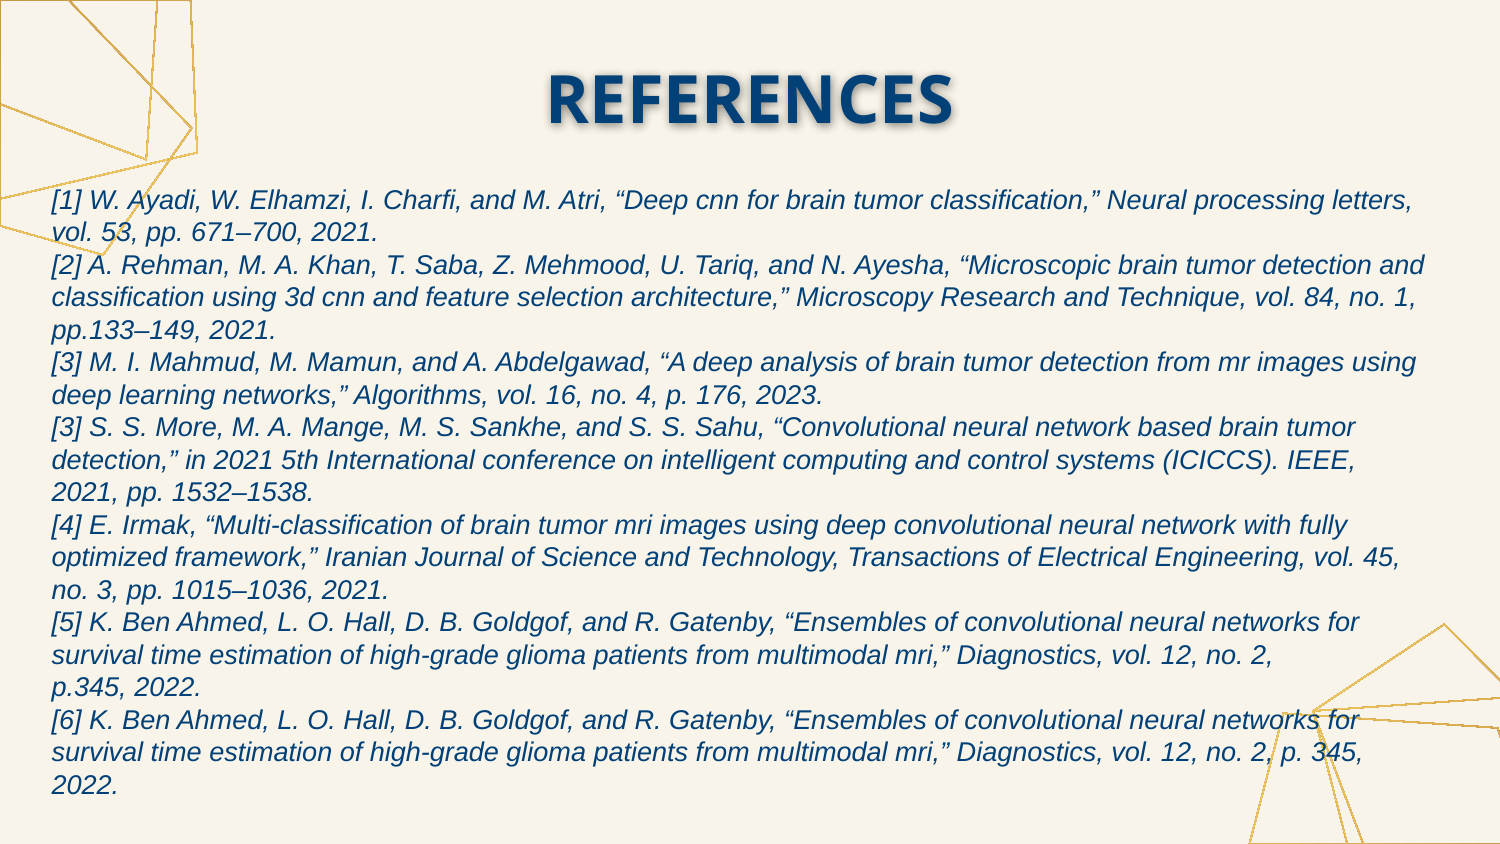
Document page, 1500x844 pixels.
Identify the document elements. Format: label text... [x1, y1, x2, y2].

text_box REFERENCES [402, 29, 1098, 152]
text_box [1] W. Ayadi, W. Elhamzi, I. Charfi, and M. Atri, “Deep cnn for brain tumor classification,” Neural processing letters, vol. 53, pp. 671–700, 2021. [2] A. Rehman, M. A. Khan, T. Saba, Z. Mehmood, U. Tariq, and N. Ayesha, “Microscopic brain tumor detection and classification using 3d cnn and feature selection architecture,” Microscopy Research and Technique, vol. 84, no. 1, pp.133–149, 2021. [3] M. I. Mahmud, M. Mamun, and A. Abdelgawad, “A deep analysis of brain tumor detection from mr images using deep learning networks,” Algorithms, vol. 16, no. 4, p. 176, 2023. [3] S. S. More, M. A. Mange, M. S. Sankhe, and S. S. Sahu, “Convolutional neural network based brain tumor detection,” in 2021 5th International conference on intelligent computing and control systems (ICICCS). IEEE, 2021, pp. 1532–1538. [4] E. Irmak, “Multi-classification of brain tumor mri images using deep convolutional neural network with fully optimized framework,” Iranian Journal of Science and Technology, Transactions of Electrical Engineering, vol. 45, no. 3, pp. 1015–1036, 2021. [5] K. Ben Ahmed, L. O. Hall, D. B. Goldgof, and R. Gatenby, “Ensembles of convolutional neural networks for survival time estimation of high-grade glioma patients from multimodal mri,” Diagnostics, vol. 12, no. 2, p.345, 2022. [6] K. Ben Ahmed, L. O. Hall, D. B. Goldgof, and R. Gatenby, “Ensembles of convolutional neural networks for survival time estimation of high-grade glioma patients from multimodal mri,” Diagnostics, vol. 12, no. 2, p. 345, 2022. [36, 167, 1444, 844]
